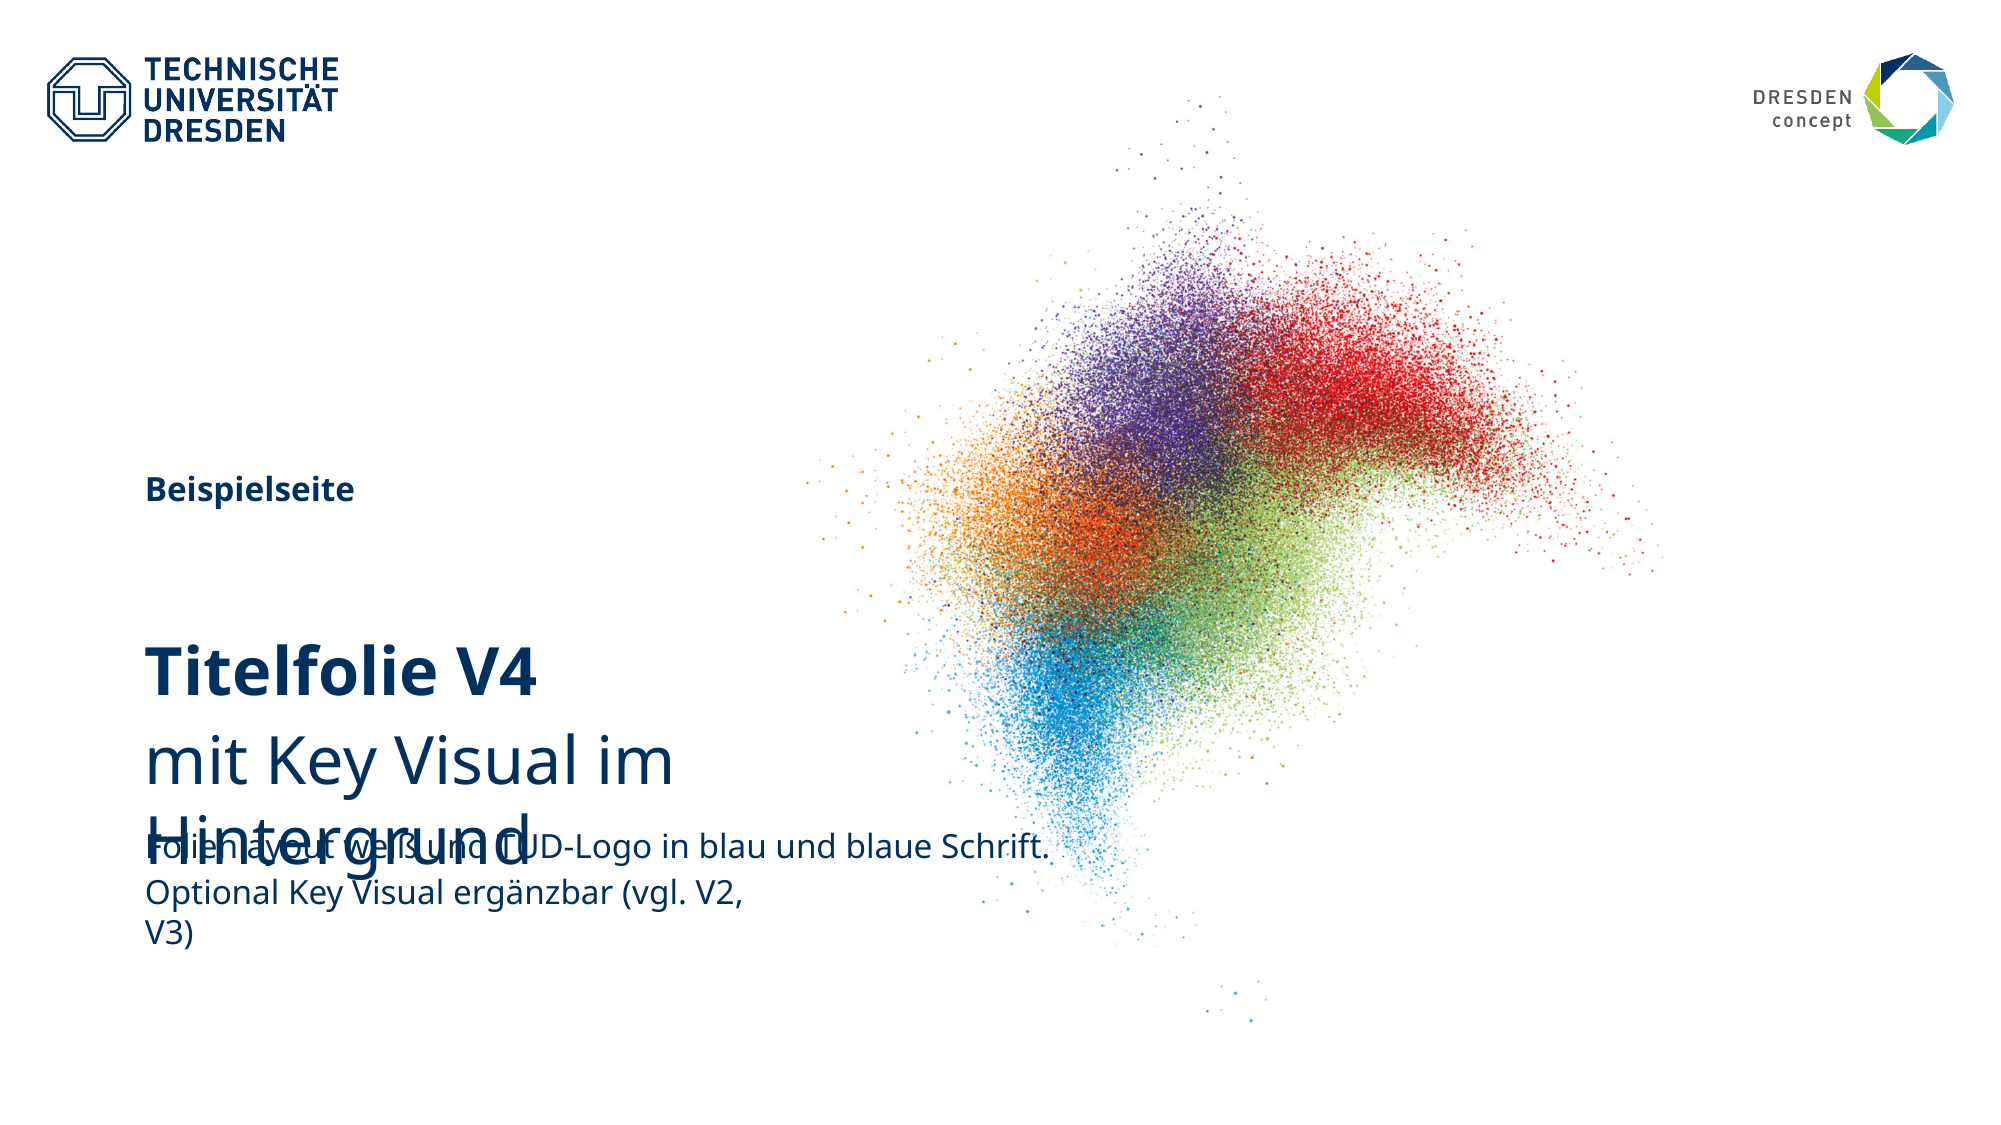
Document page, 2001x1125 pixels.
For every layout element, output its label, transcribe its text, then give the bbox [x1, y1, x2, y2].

title Titelfolie V4 [144, 629, 749, 710]
picture [47, 57, 338, 142]
subtitle Folienlayout weiß und TUD-Logo in blau und blaue Schrift. [144, 824, 749, 866]
picture [749, 0, 1954, 1125]
list mit Key Visual im Hintergrund [144, 717, 749, 799]
list Beispielseite [144, 467, 423, 509]
list Optional Key Visual ergänzbar (vgl. V2, V3) [144, 871, 749, 912]
